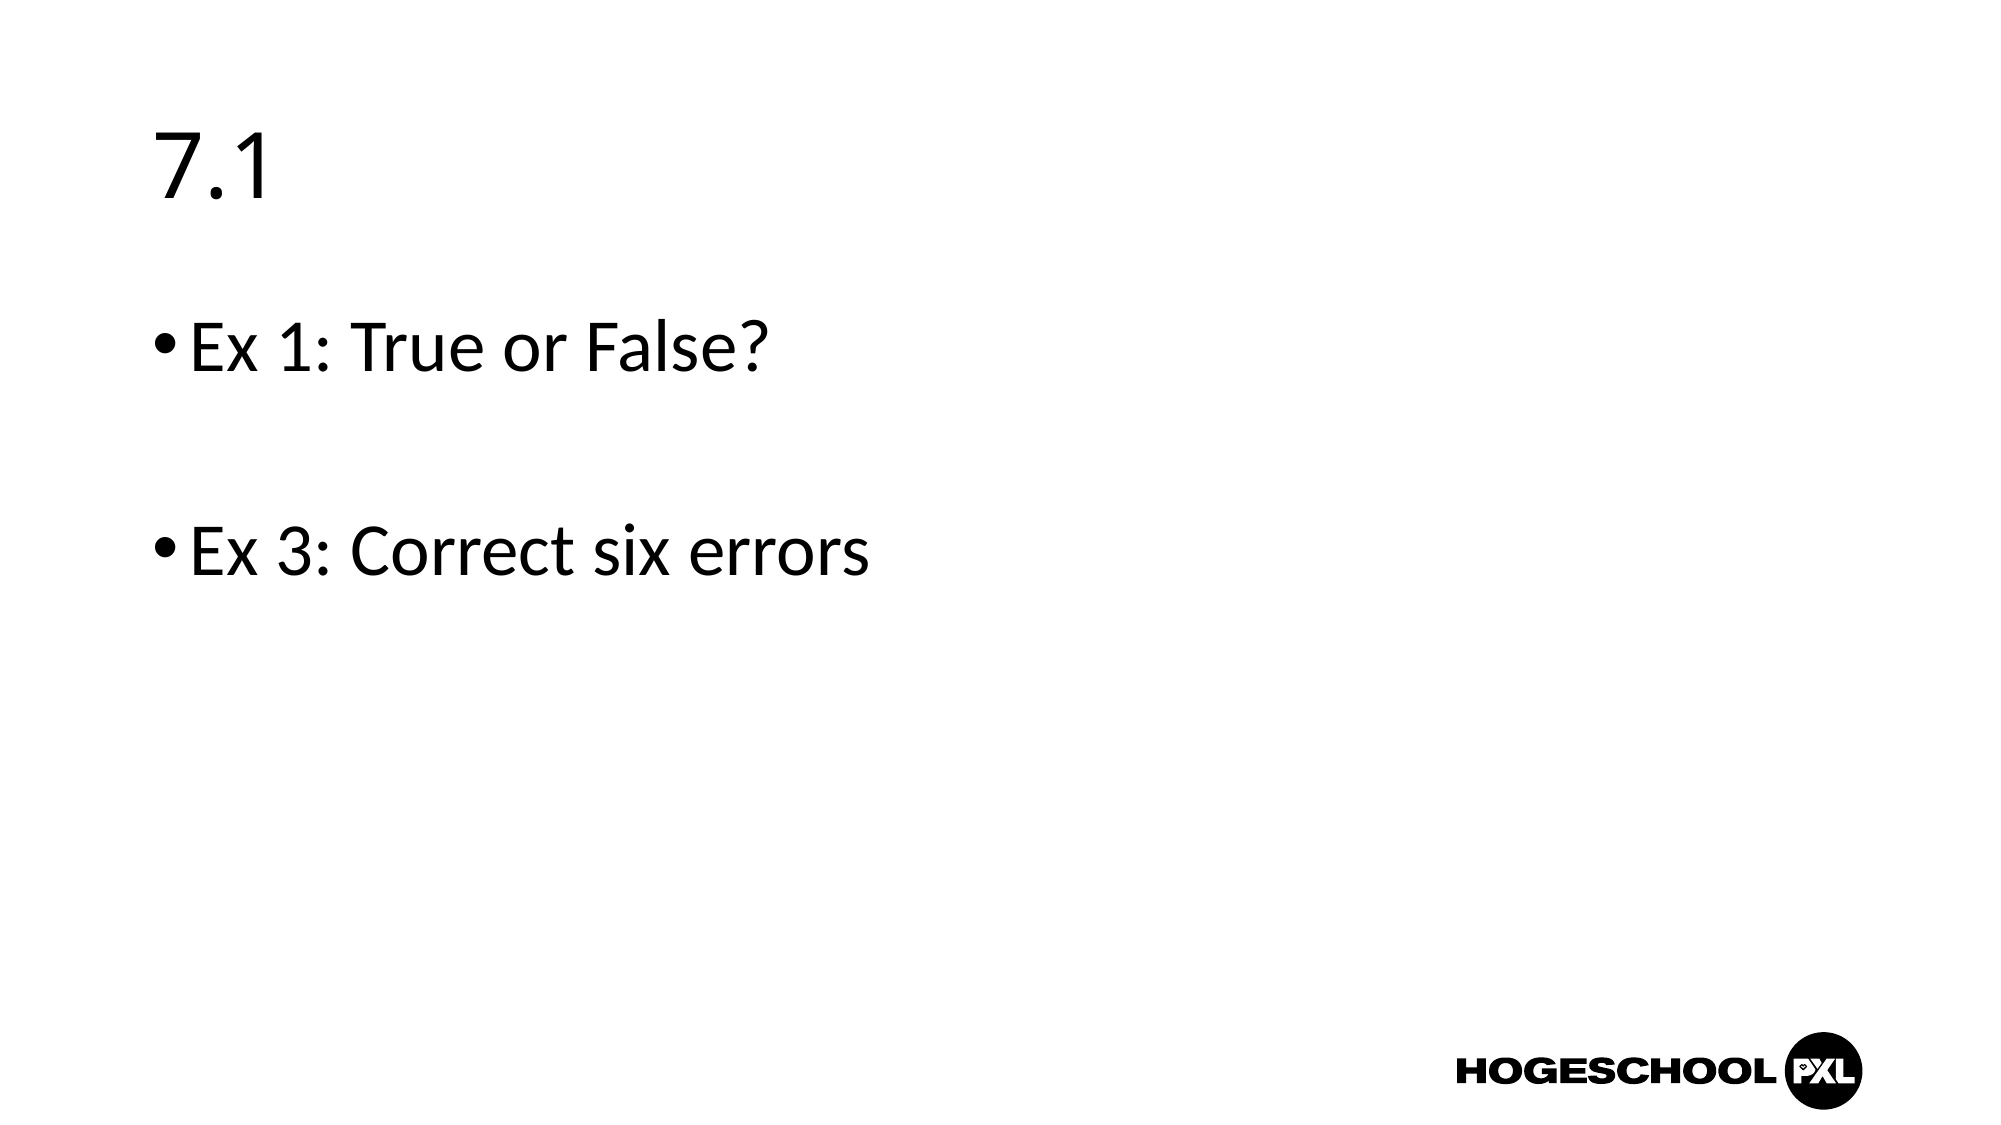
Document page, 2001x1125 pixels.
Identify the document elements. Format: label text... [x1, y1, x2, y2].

list Ex 1: True or False? Ex 3: Correct six errors [137, 299, 1863, 1014]
title 7.1 [137, 59, 1863, 278]
